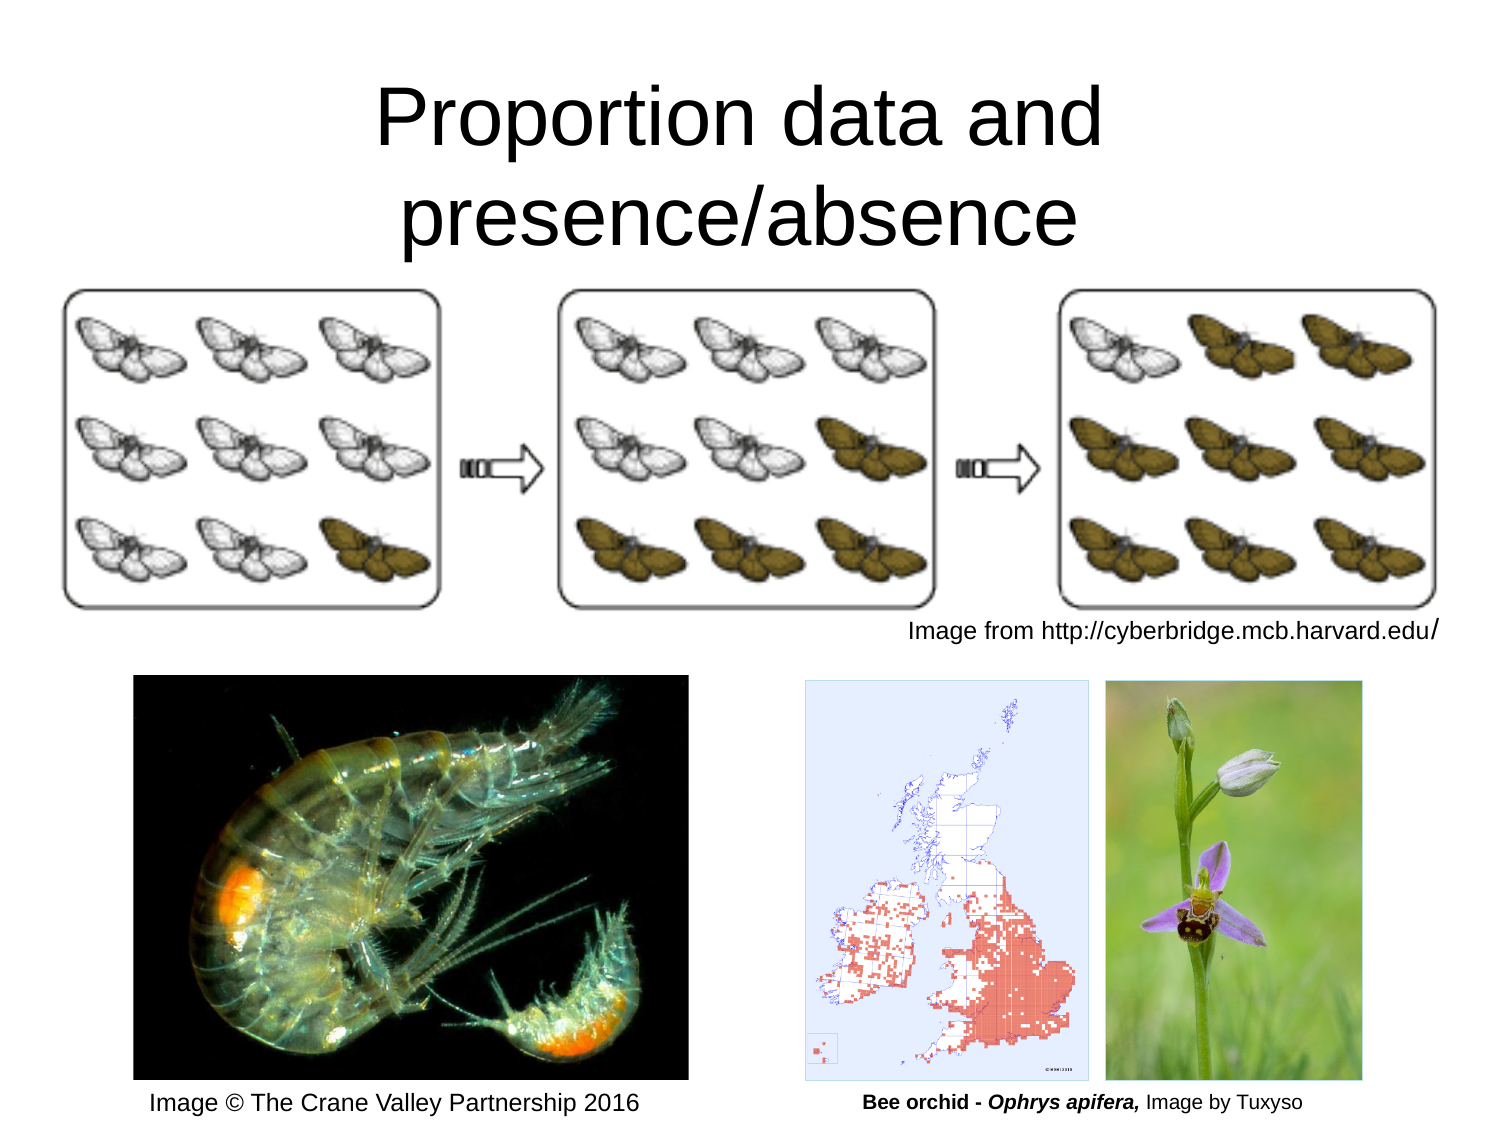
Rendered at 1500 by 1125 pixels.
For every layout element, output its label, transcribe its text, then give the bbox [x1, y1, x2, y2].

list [133, 675, 689, 1080]
picture [59, 278, 1459, 629]
text_box Bee orchid - Ophrys apifera, Image by Tuxyso [847, 1080, 1365, 1121]
picture [1105, 679, 1363, 1082]
picture [805, 679, 1090, 1082]
text_box Image © The Crane Valley Partnership 2016 [134, 1087, 656, 1125]
text_box Image from http://cyberbridge.mcb.harvard.edu/ [893, 637, 1455, 653]
title Proportion data and presence/absence [64, 68, 1415, 256]
